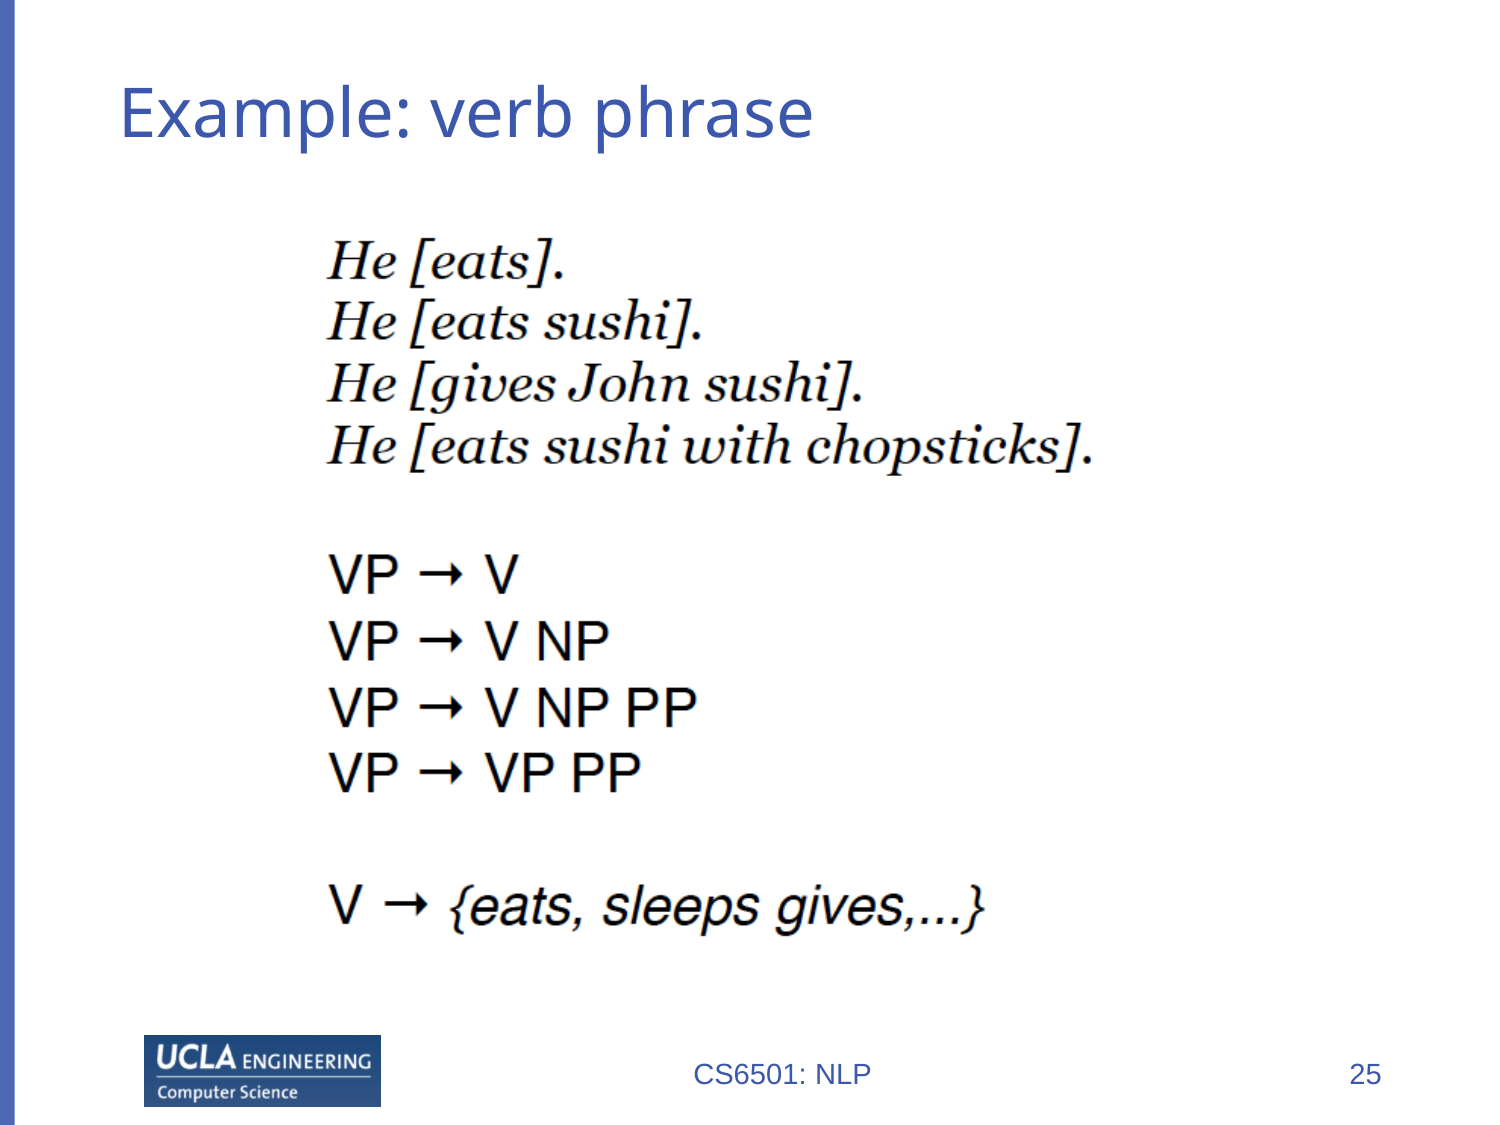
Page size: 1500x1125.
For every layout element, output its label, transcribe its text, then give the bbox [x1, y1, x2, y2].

picture [144, 1035, 381, 1107]
slide_number 25 [1177, 1042, 1397, 1103]
footer CS6501: NLP [496, 1042, 1069, 1103]
title Example: verb phrase [103, 59, 1397, 171]
picture [285, 208, 1147, 962]
